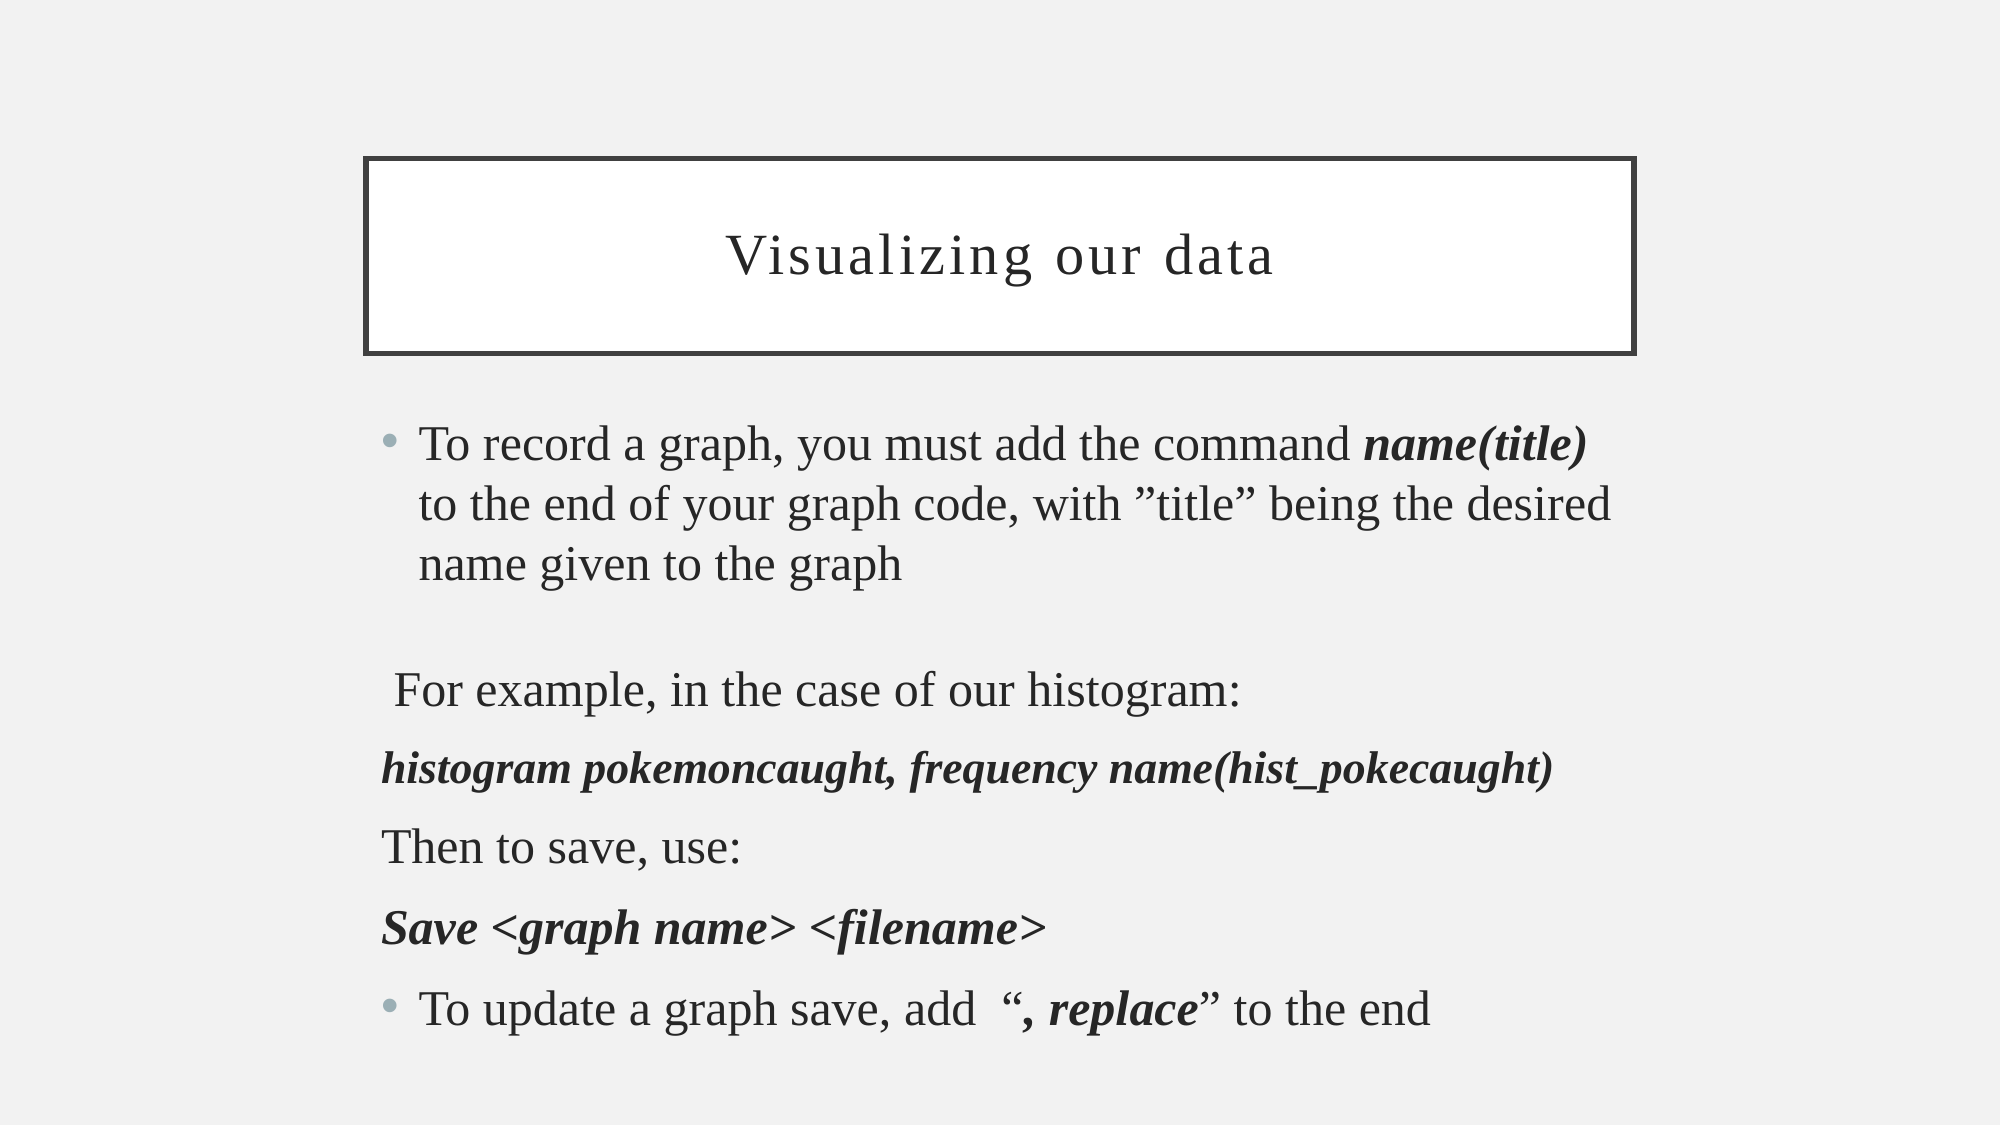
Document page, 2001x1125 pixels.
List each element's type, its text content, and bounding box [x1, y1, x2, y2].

list To record a graph, you must add the command name(title) to the end of your graph code, with ”title” being the desired name given to the graph For example, in the case of our histogram: histogram pokemoncaught, frequency name(hist_pokecaught) Then to save, use: Save <graph name> <filename> To update a graph save, add “, replace” to the end [366, 402, 1634, 1065]
title Visualizing our data [363, 156, 1637, 356]
